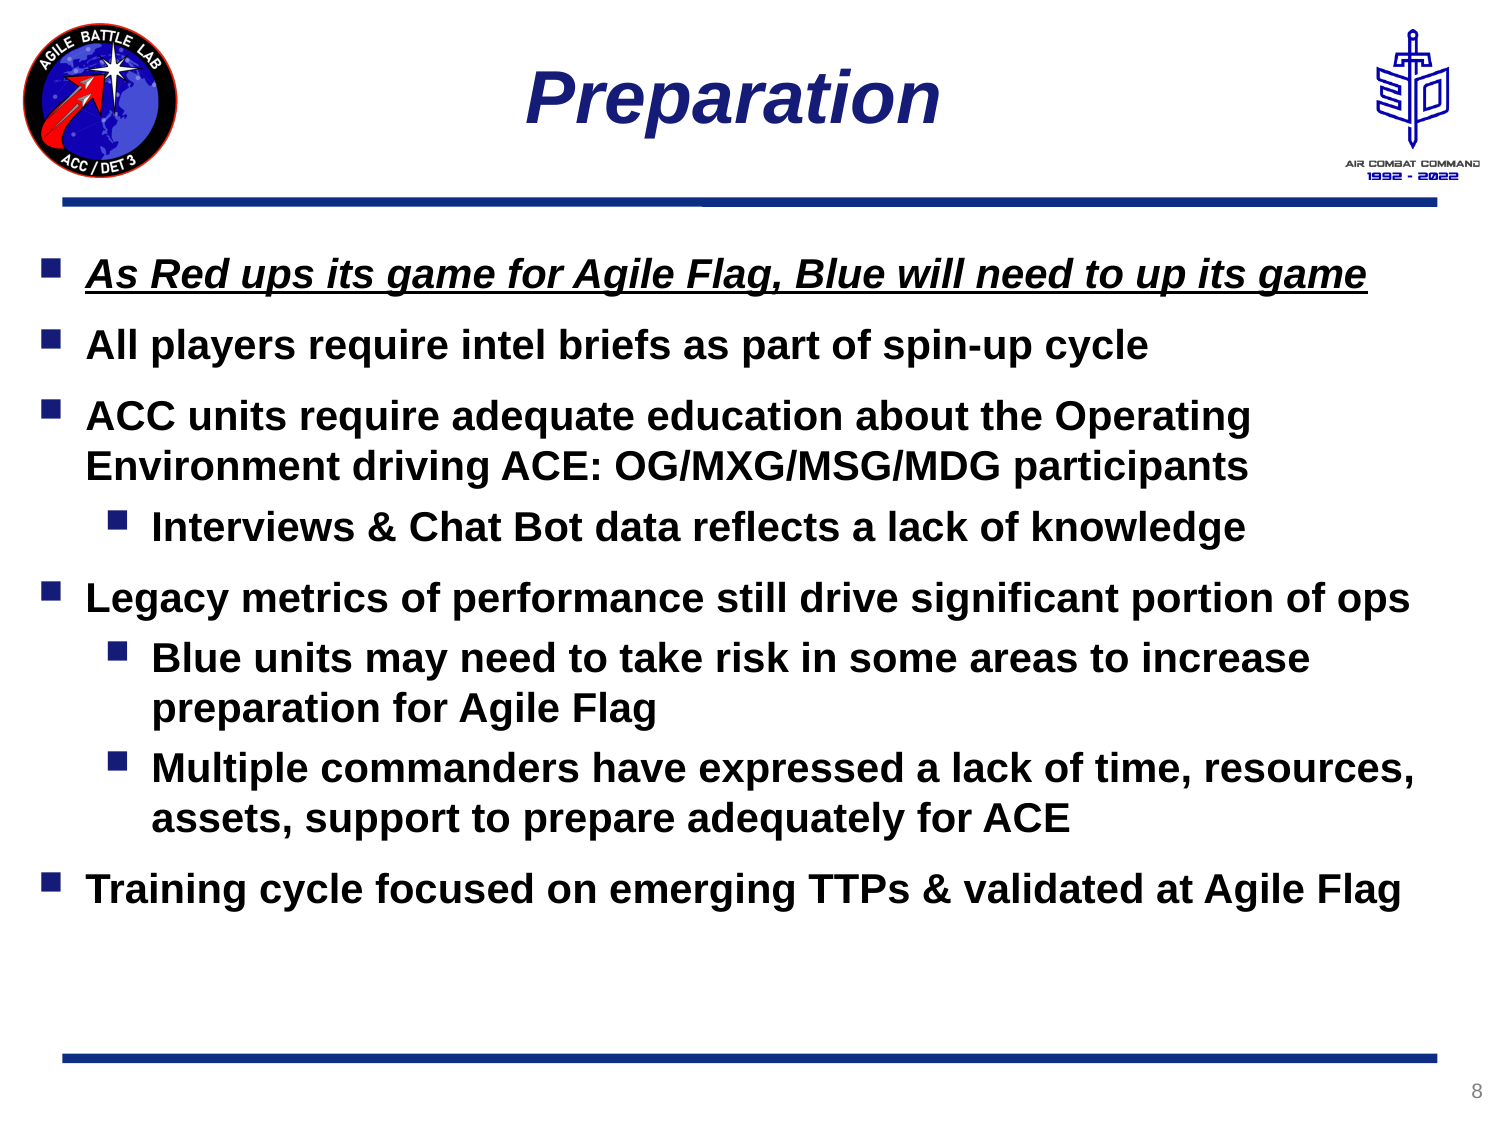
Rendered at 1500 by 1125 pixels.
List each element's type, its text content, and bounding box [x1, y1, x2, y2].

title Preparation [147, 0, 1321, 188]
picture [0, 14, 220, 195]
slide_number 8 [1310, 1070, 1499, 1121]
picture [1345, 29, 1480, 180]
list As Red ups its game for Agile Flag, Blue will need to up its game All players require intel briefs as part of spin-up cycle ACC units require adequate education about the Operating Environment driving ACE: OG/MXG/MSG/MDG participants Interviews & Chat Bot data reflects a lack of knowledge Legacy metrics of performance still drive significant portion of ops Blue units may need to take risk in some areas to increase preparation for Agile Flag Multiple commanders have expressed a lack of time, resources, assets, support to prepare adequately for ACE Training cycle focused on emerging TTPs & validated at Agile Flag [23, 239, 1445, 1019]
